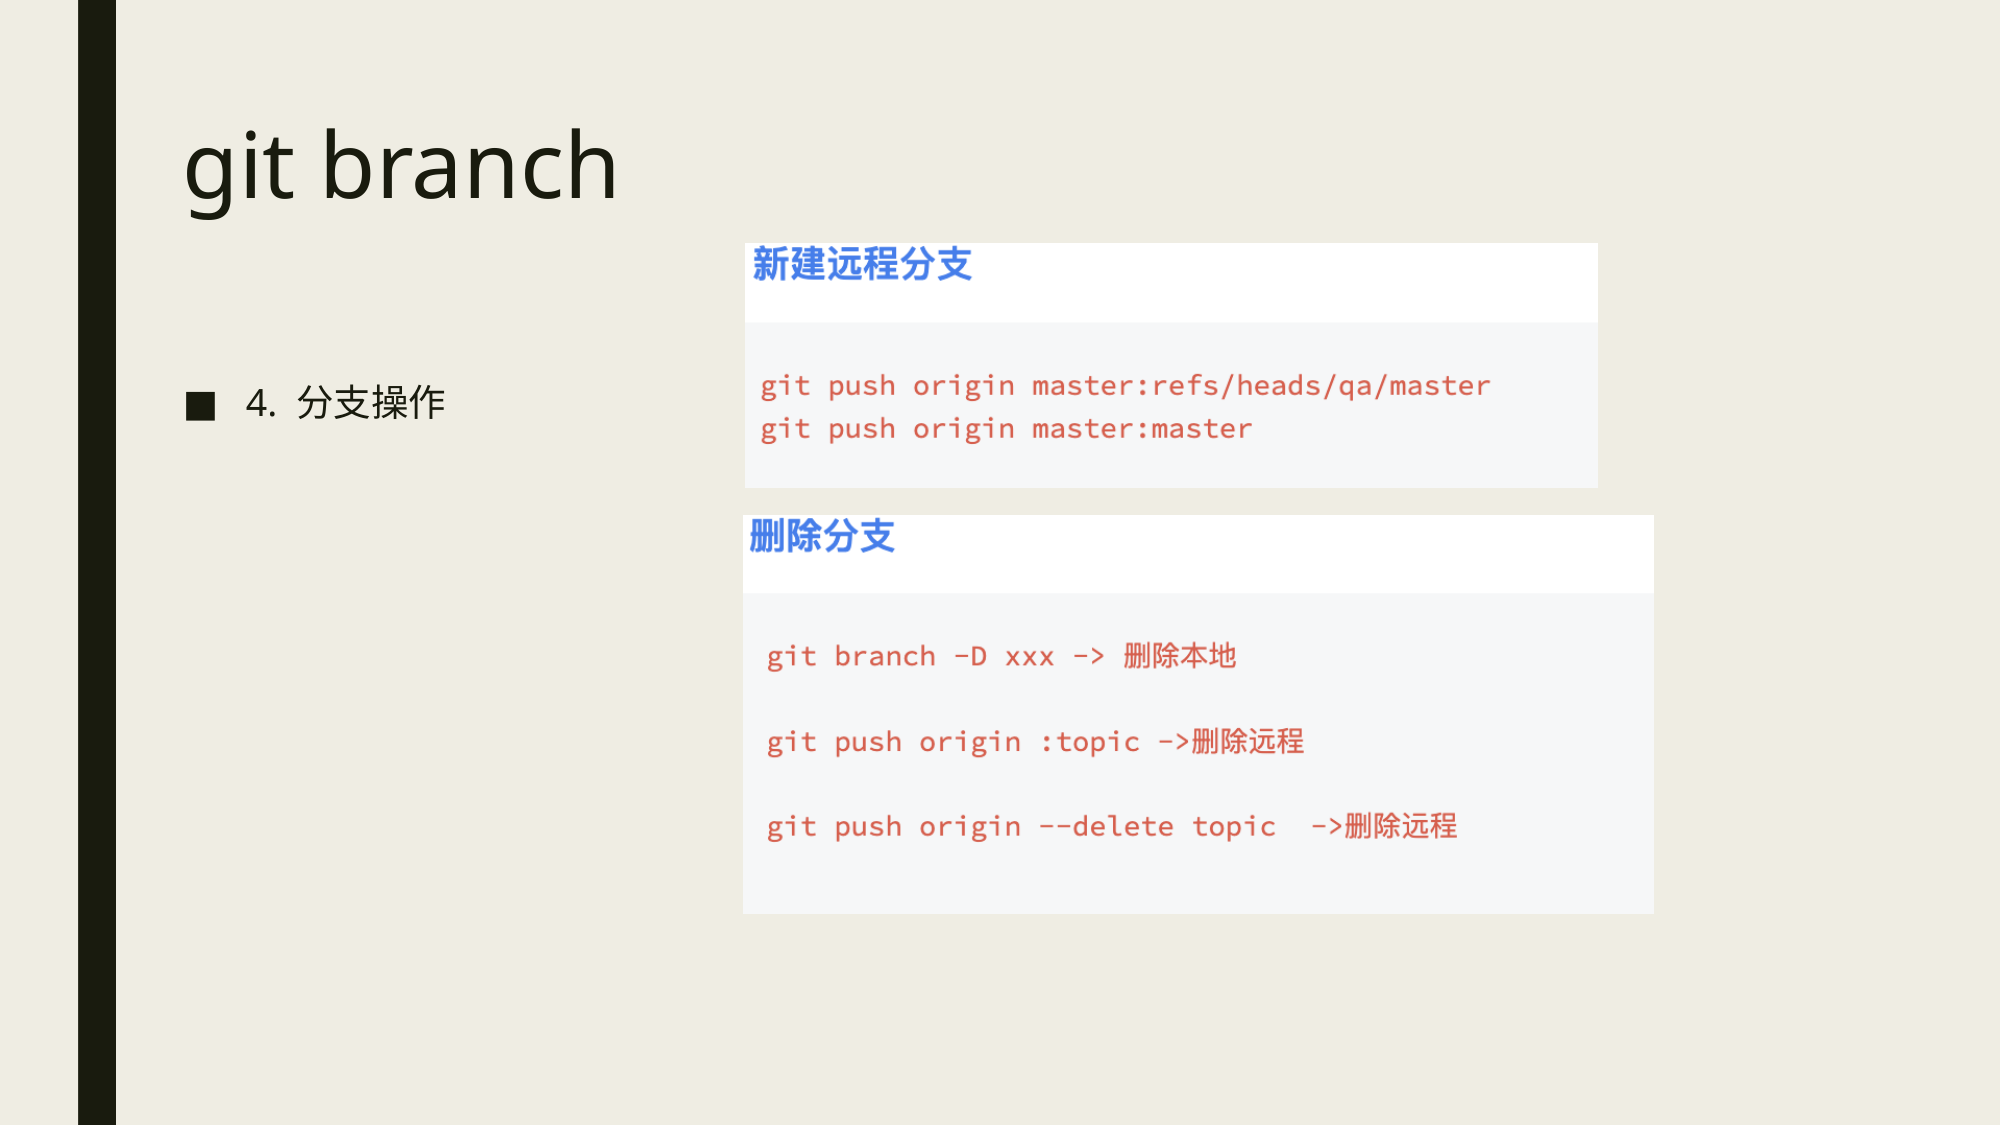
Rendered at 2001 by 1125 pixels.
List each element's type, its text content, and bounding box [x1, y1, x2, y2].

list 4. 分支操作 [167, 375, 1000, 963]
picture [745, 243, 1598, 488]
text_box [76, 0, 119, 1125]
title git branch [167, 112, 1890, 357]
picture [742, 515, 1654, 914]
